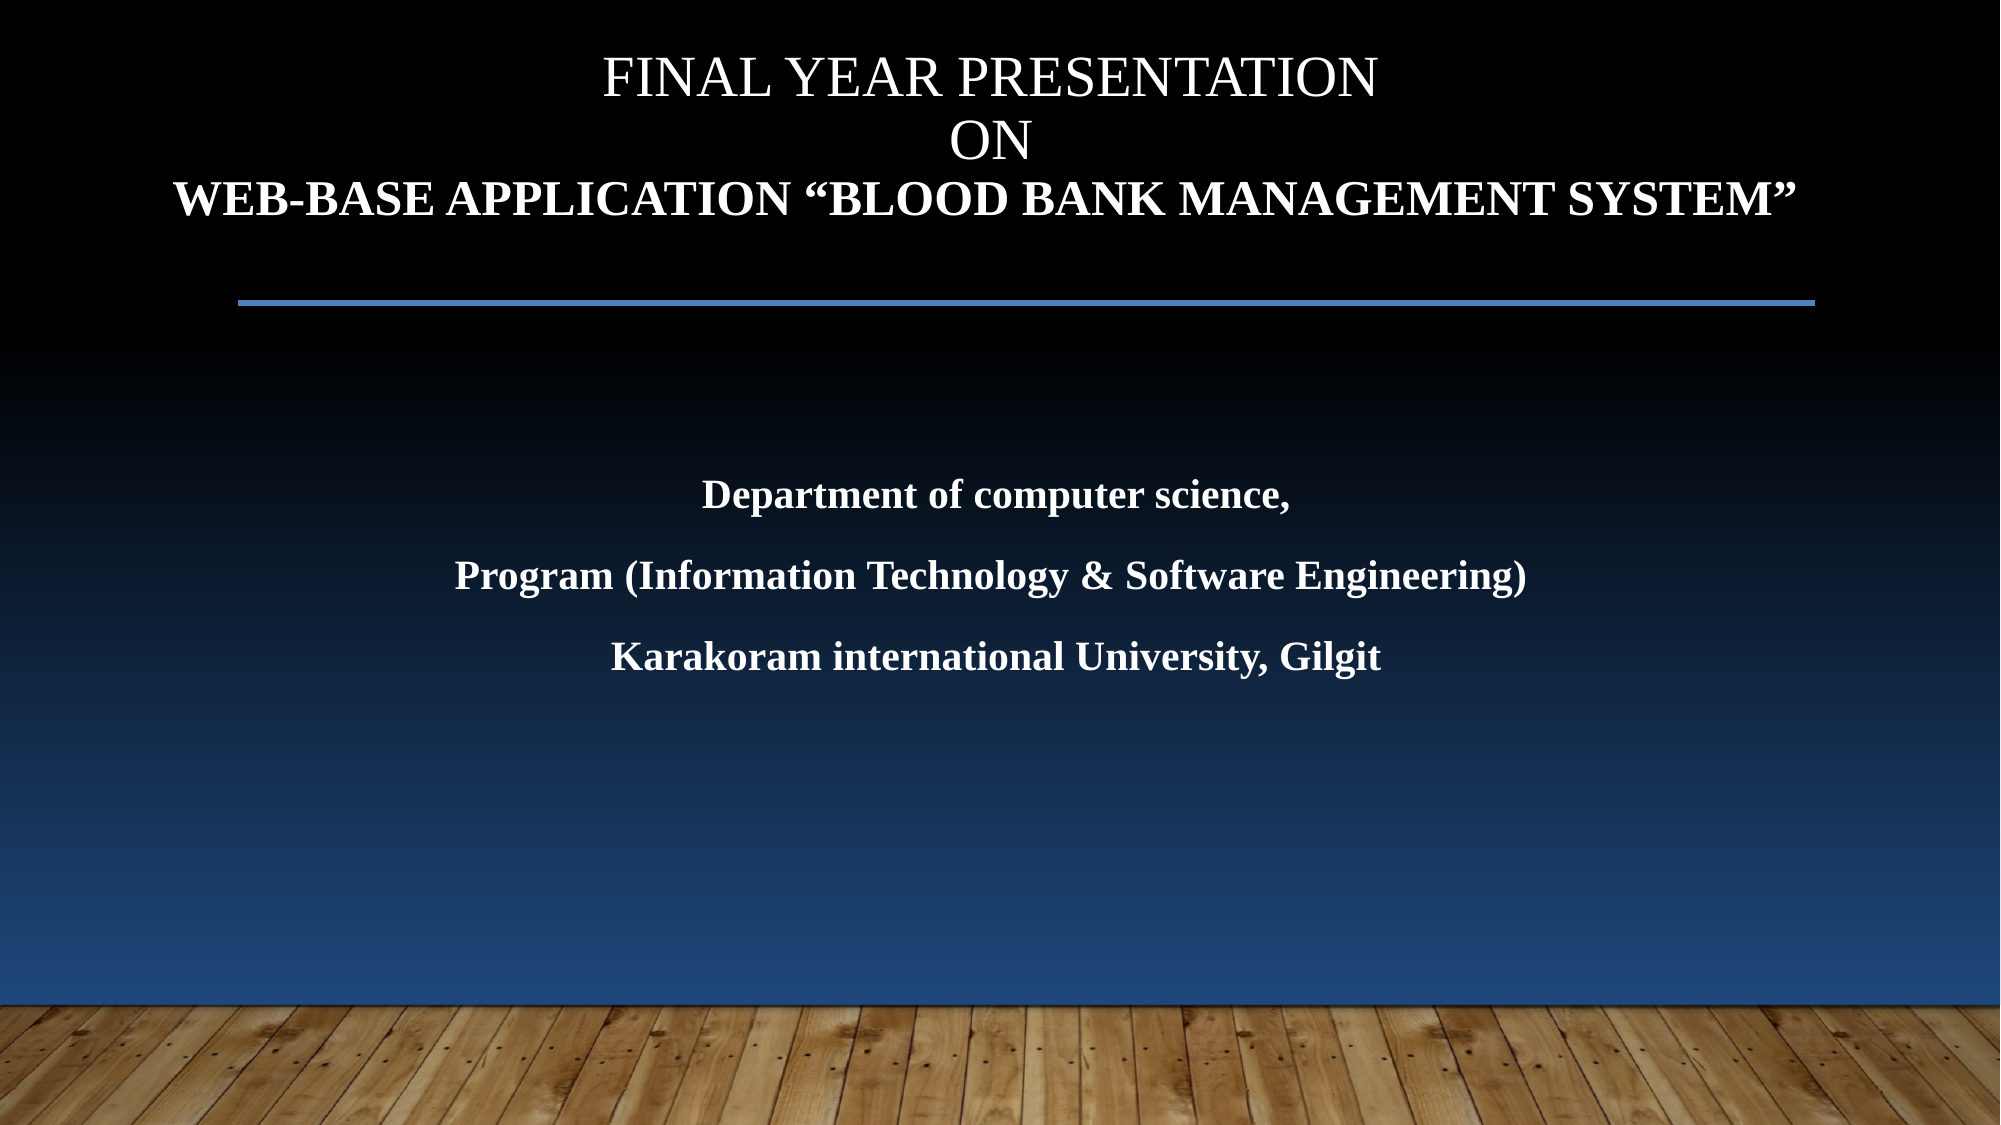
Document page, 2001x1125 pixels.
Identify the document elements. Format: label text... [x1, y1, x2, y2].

list Department of computer science, Program (Information Technology & Software Engineering) Karakoram international University, Gilgit [133, 449, 1859, 860]
picture [0, 1005, 2000, 1125]
title Final year presentation on Web-Base Application “Blood bank Management System” [128, 38, 1854, 284]
